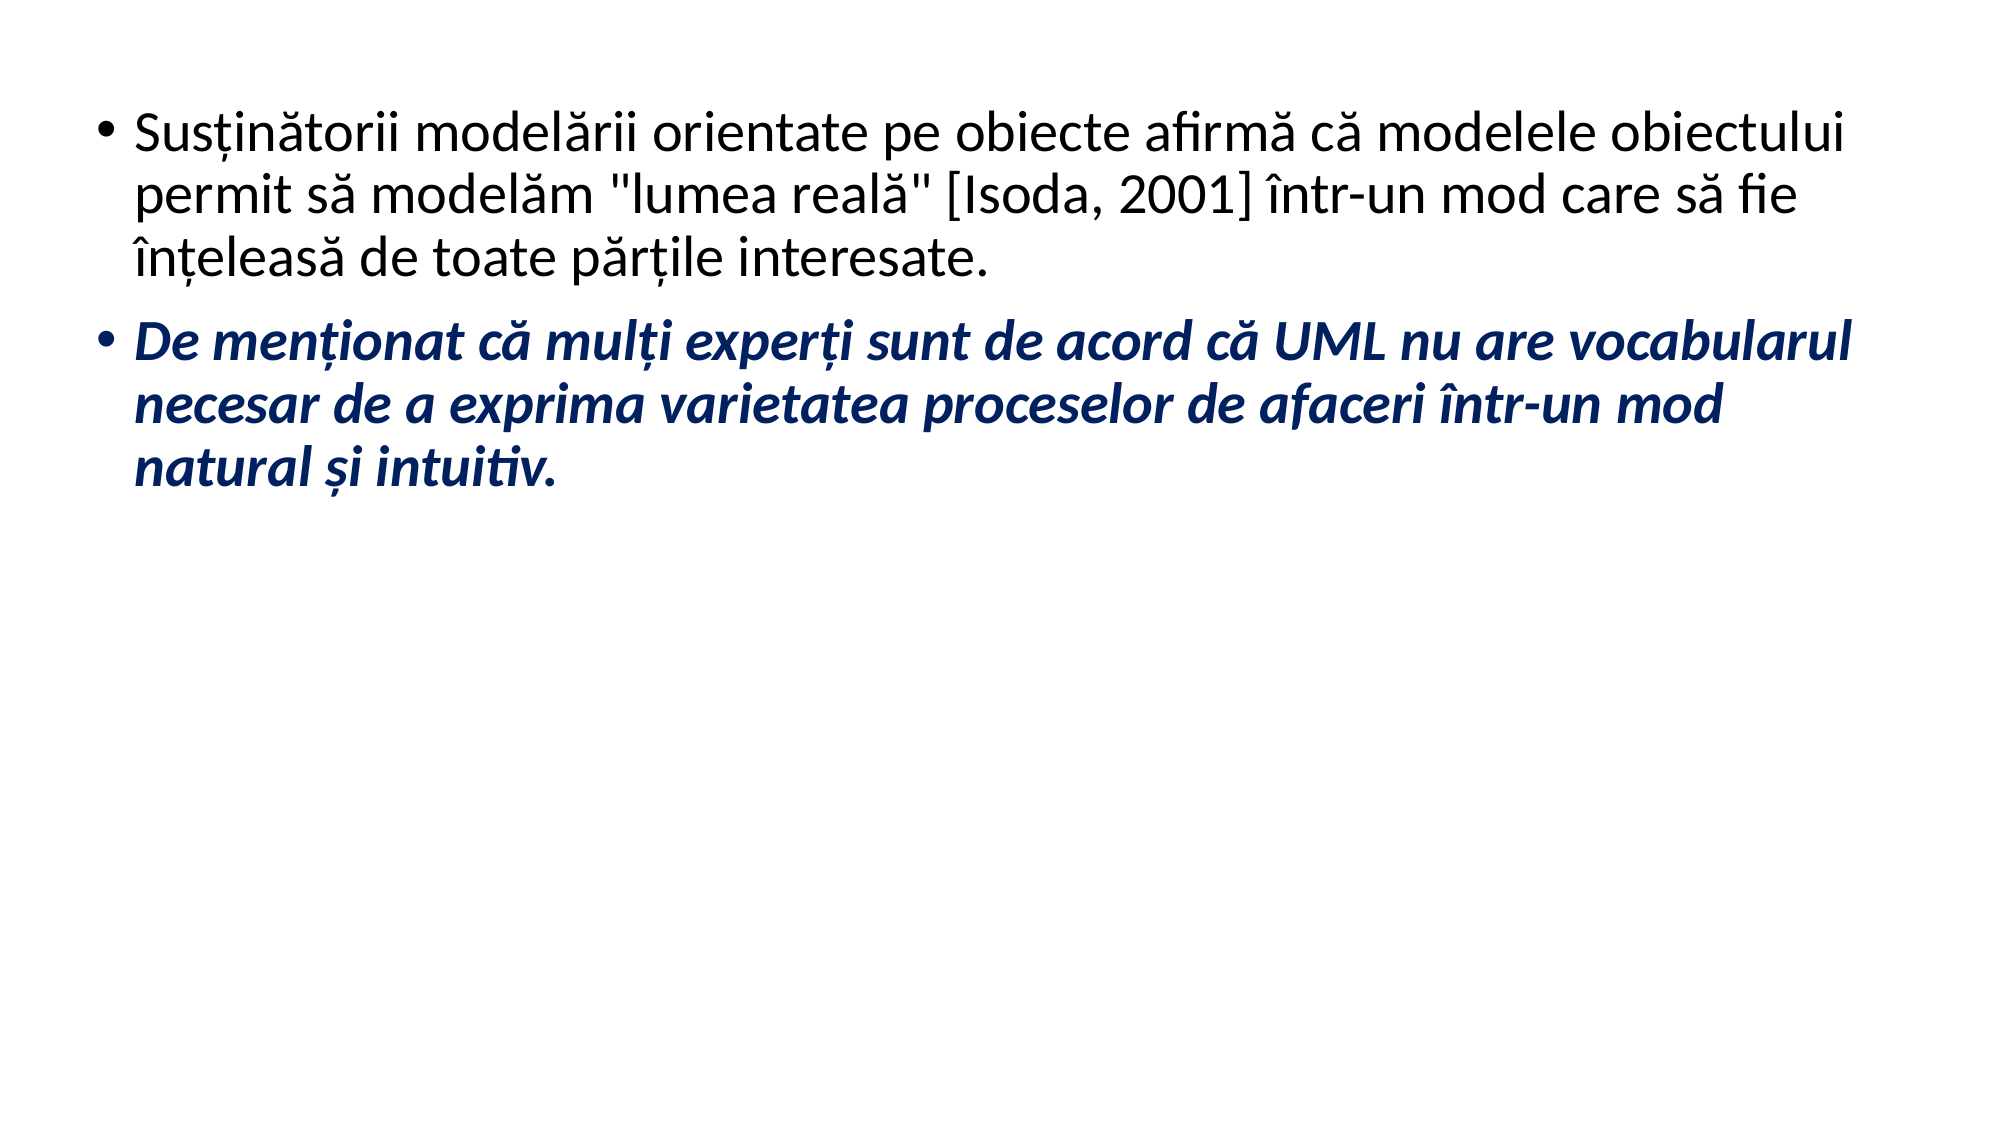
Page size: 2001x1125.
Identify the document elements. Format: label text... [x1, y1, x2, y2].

list Susţinătorii modelării orientate pe obiecte afirmă că modelele obiectului permit să modelăm "lumea reală" [Isoda, 2001] într-un mod care să fie înţeleasă de toate părţile interesate. De menţionat că mulţi experţi sunt de acord că UML nu are vocabularul necesar de a exprima varietatea proceselor de afaceri într-un mod natural şi intuitiv. [81, 93, 1907, 1014]
